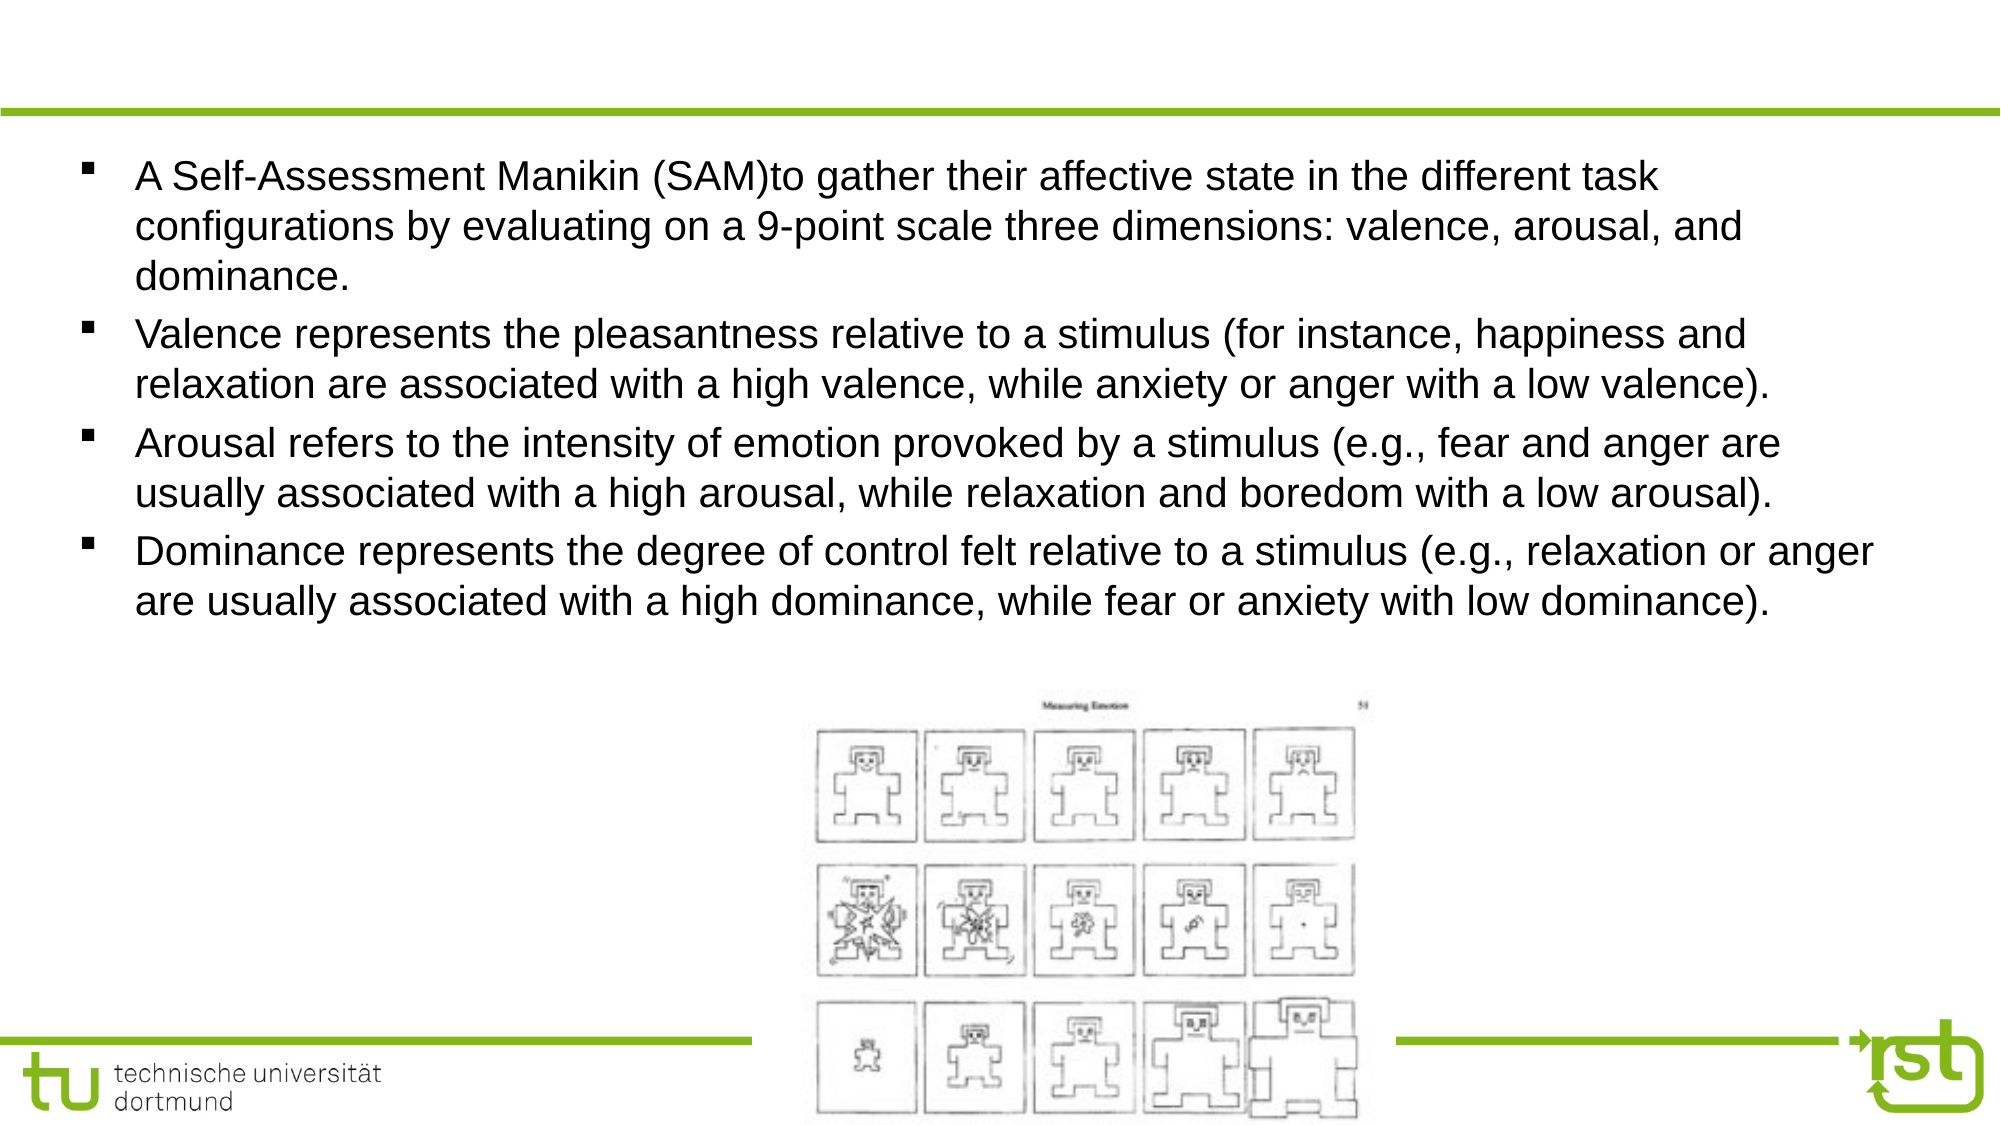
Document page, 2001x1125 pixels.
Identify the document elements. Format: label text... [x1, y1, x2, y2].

picture [752, 689, 1396, 1125]
picture [1849, 1019, 1984, 1113]
list A Self-Assessment Manikin (SAM)to gather their affective state in the different task configurations by evaluating on a 9-point scale three dimensions: valence, arousal, and dominance. Valence represents the pleasantness relative to a stimulus (for instance, happiness and relaxation are associated with a high valence, while anxiety or anger with a low valence). Arousal refers to the intensity of emotion provoked by a stimulus (e.g., fear and anger are usually associated with a high arousal, while relaxation and boredom with a low arousal). Dominance represents the degree of control felt relative to a stimulus (e.g., relaxation or anger are usually associated with a high dominance, while fear or anxiety with low dominance). [78, 119, 1922, 1041]
picture [23, 1052, 382, 1118]
